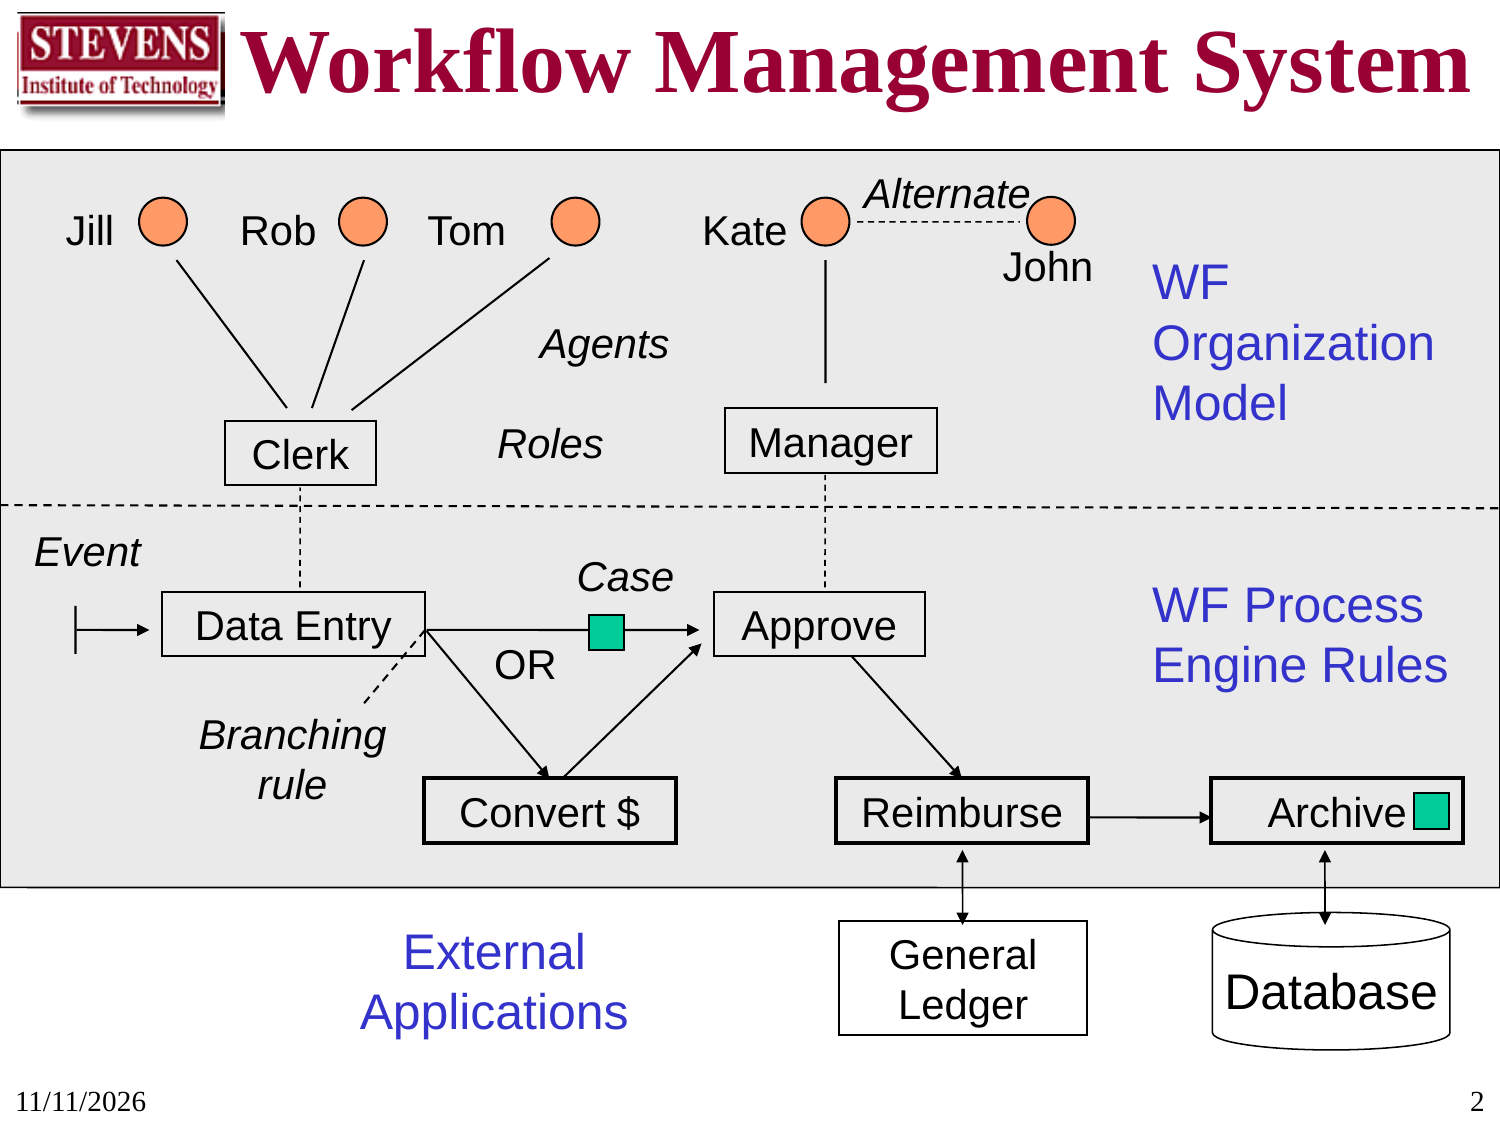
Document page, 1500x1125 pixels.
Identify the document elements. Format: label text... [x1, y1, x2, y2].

text_box [1318, 849, 1332, 887]
text_box John [987, 232, 1175, 297]
text_box [625, 623, 700, 637]
text_box Clerk [224, 420, 377, 486]
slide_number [0, 1074, 313, 1125]
text_box Database [1212, 912, 1450, 1050]
text_box [1318, 888, 1332, 925]
text_box Tom [412, 196, 563, 262]
text_box Archive [1211, 778, 1464, 843]
text_box WF Organization Model [1137, 242, 1475, 438]
table_cell Pattern [1212, 912, 1450, 946]
text_box [0, 151, 1500, 887]
text_box Jill [50, 196, 151, 262]
text_box Approve [713, 591, 925, 657]
text_box Roles [463, 409, 638, 474]
text_box [479, 695, 550, 779]
text_box Agents [525, 309, 700, 374]
text_box Data Entry [162, 591, 425, 657]
text_box [825, 197, 850, 246]
text_box Event [0, 517, 175, 583]
text_box General Ledger [838, 920, 1088, 1036]
text_box WF Process Engine Rules [1137, 565, 1475, 701]
text_box Branching rule [161, 700, 424, 815]
text_box Convert $ [423, 778, 676, 843]
text_box [563, 197, 600, 246]
text_box [1027, 200, 1075, 232]
text_box External Applications [288, 912, 700, 1047]
text_box Manager [724, 408, 938, 473]
text_box [956, 888, 969, 925]
text_box [956, 849, 969, 887]
title Workflow Management System [224, 12, 1500, 100]
text_box OR [450, 630, 601, 695]
text_box [151, 197, 187, 246]
slide_number 2 [1287, 1074, 1500, 1125]
text_box Alternate [849, 159, 1063, 224]
text_box [851, 655, 962, 779]
text_box [1414, 793, 1450, 829]
text_box [1089, 811, 1212, 824]
text_box Reimburse [836, 778, 1089, 843]
picture [17, 12, 225, 137]
text_box [351, 197, 387, 246]
text_box [76, 623, 150, 637]
text_box Kate [687, 196, 825, 262]
text_box [561, 643, 702, 779]
text_box [589, 615, 625, 651]
text_box Case [538, 542, 713, 608]
text_box Rob [225, 196, 351, 262]
